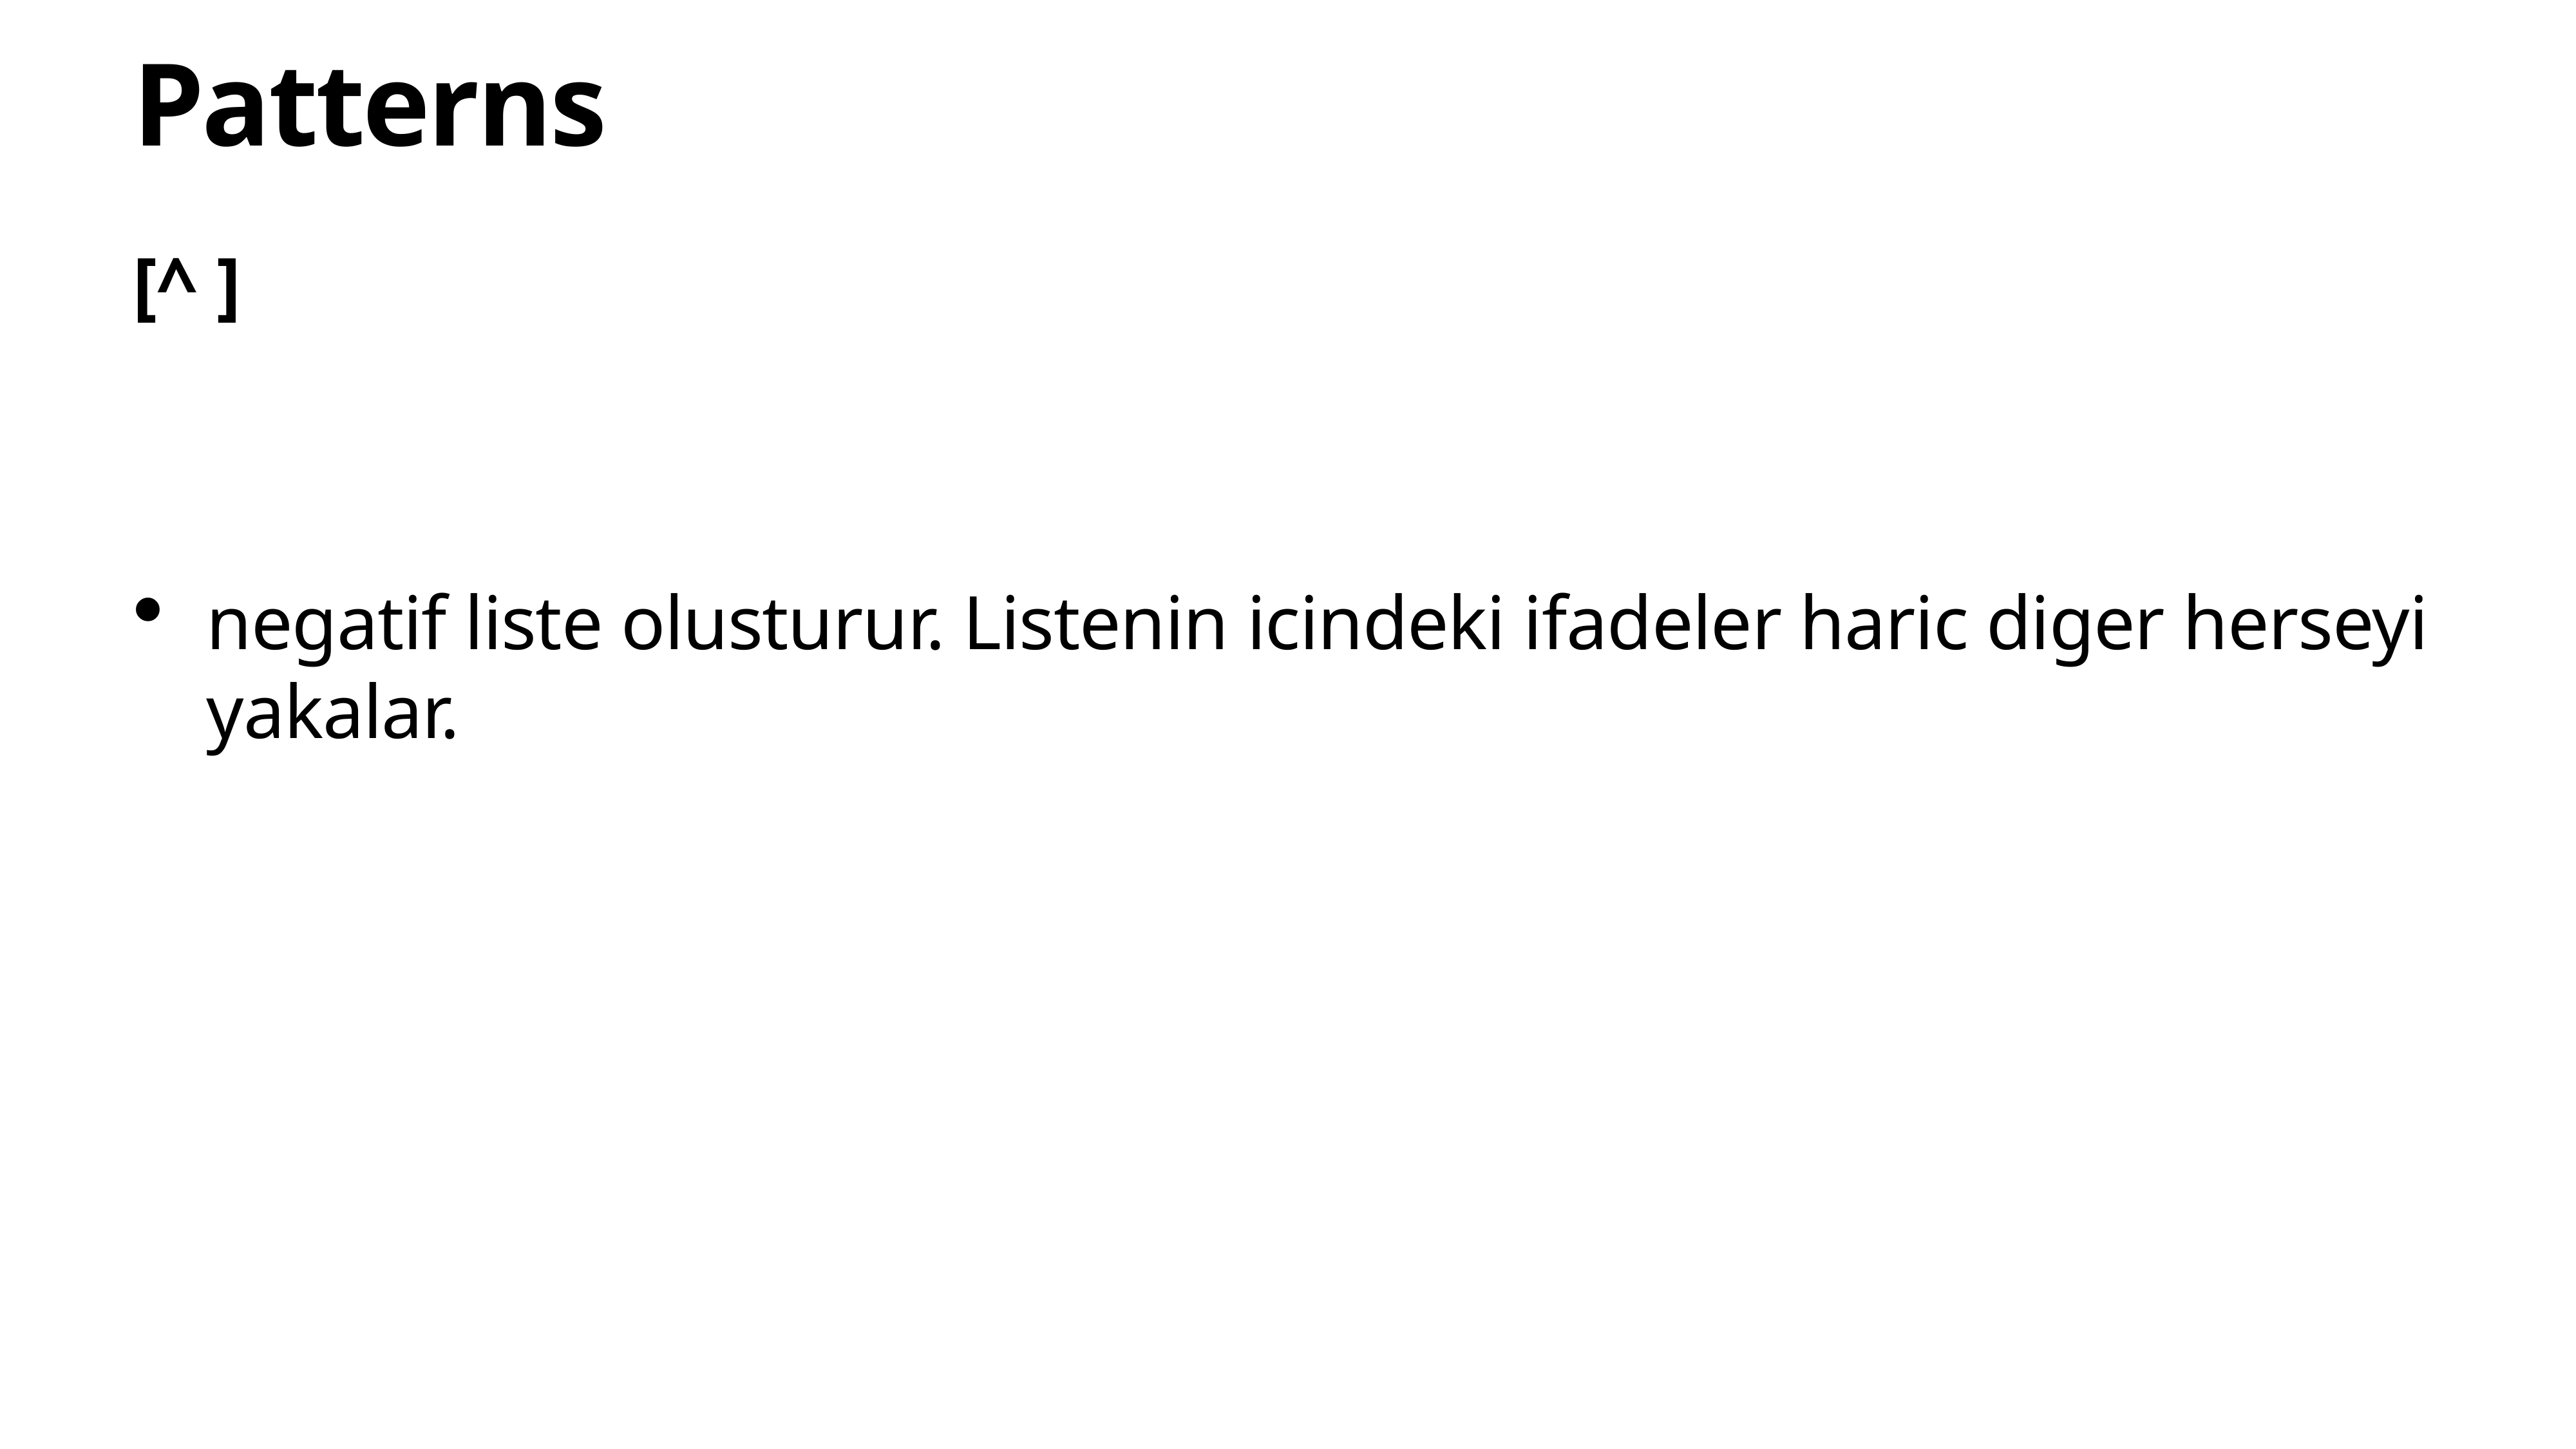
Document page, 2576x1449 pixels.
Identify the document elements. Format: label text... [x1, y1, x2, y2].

list [^ ] negatif liste olusturur. Listenin icindeki ifadeler haric diger herseyi yakalar. [127, 232, 2449, 1321]
title Patterns [127, 52, 2449, 205]
